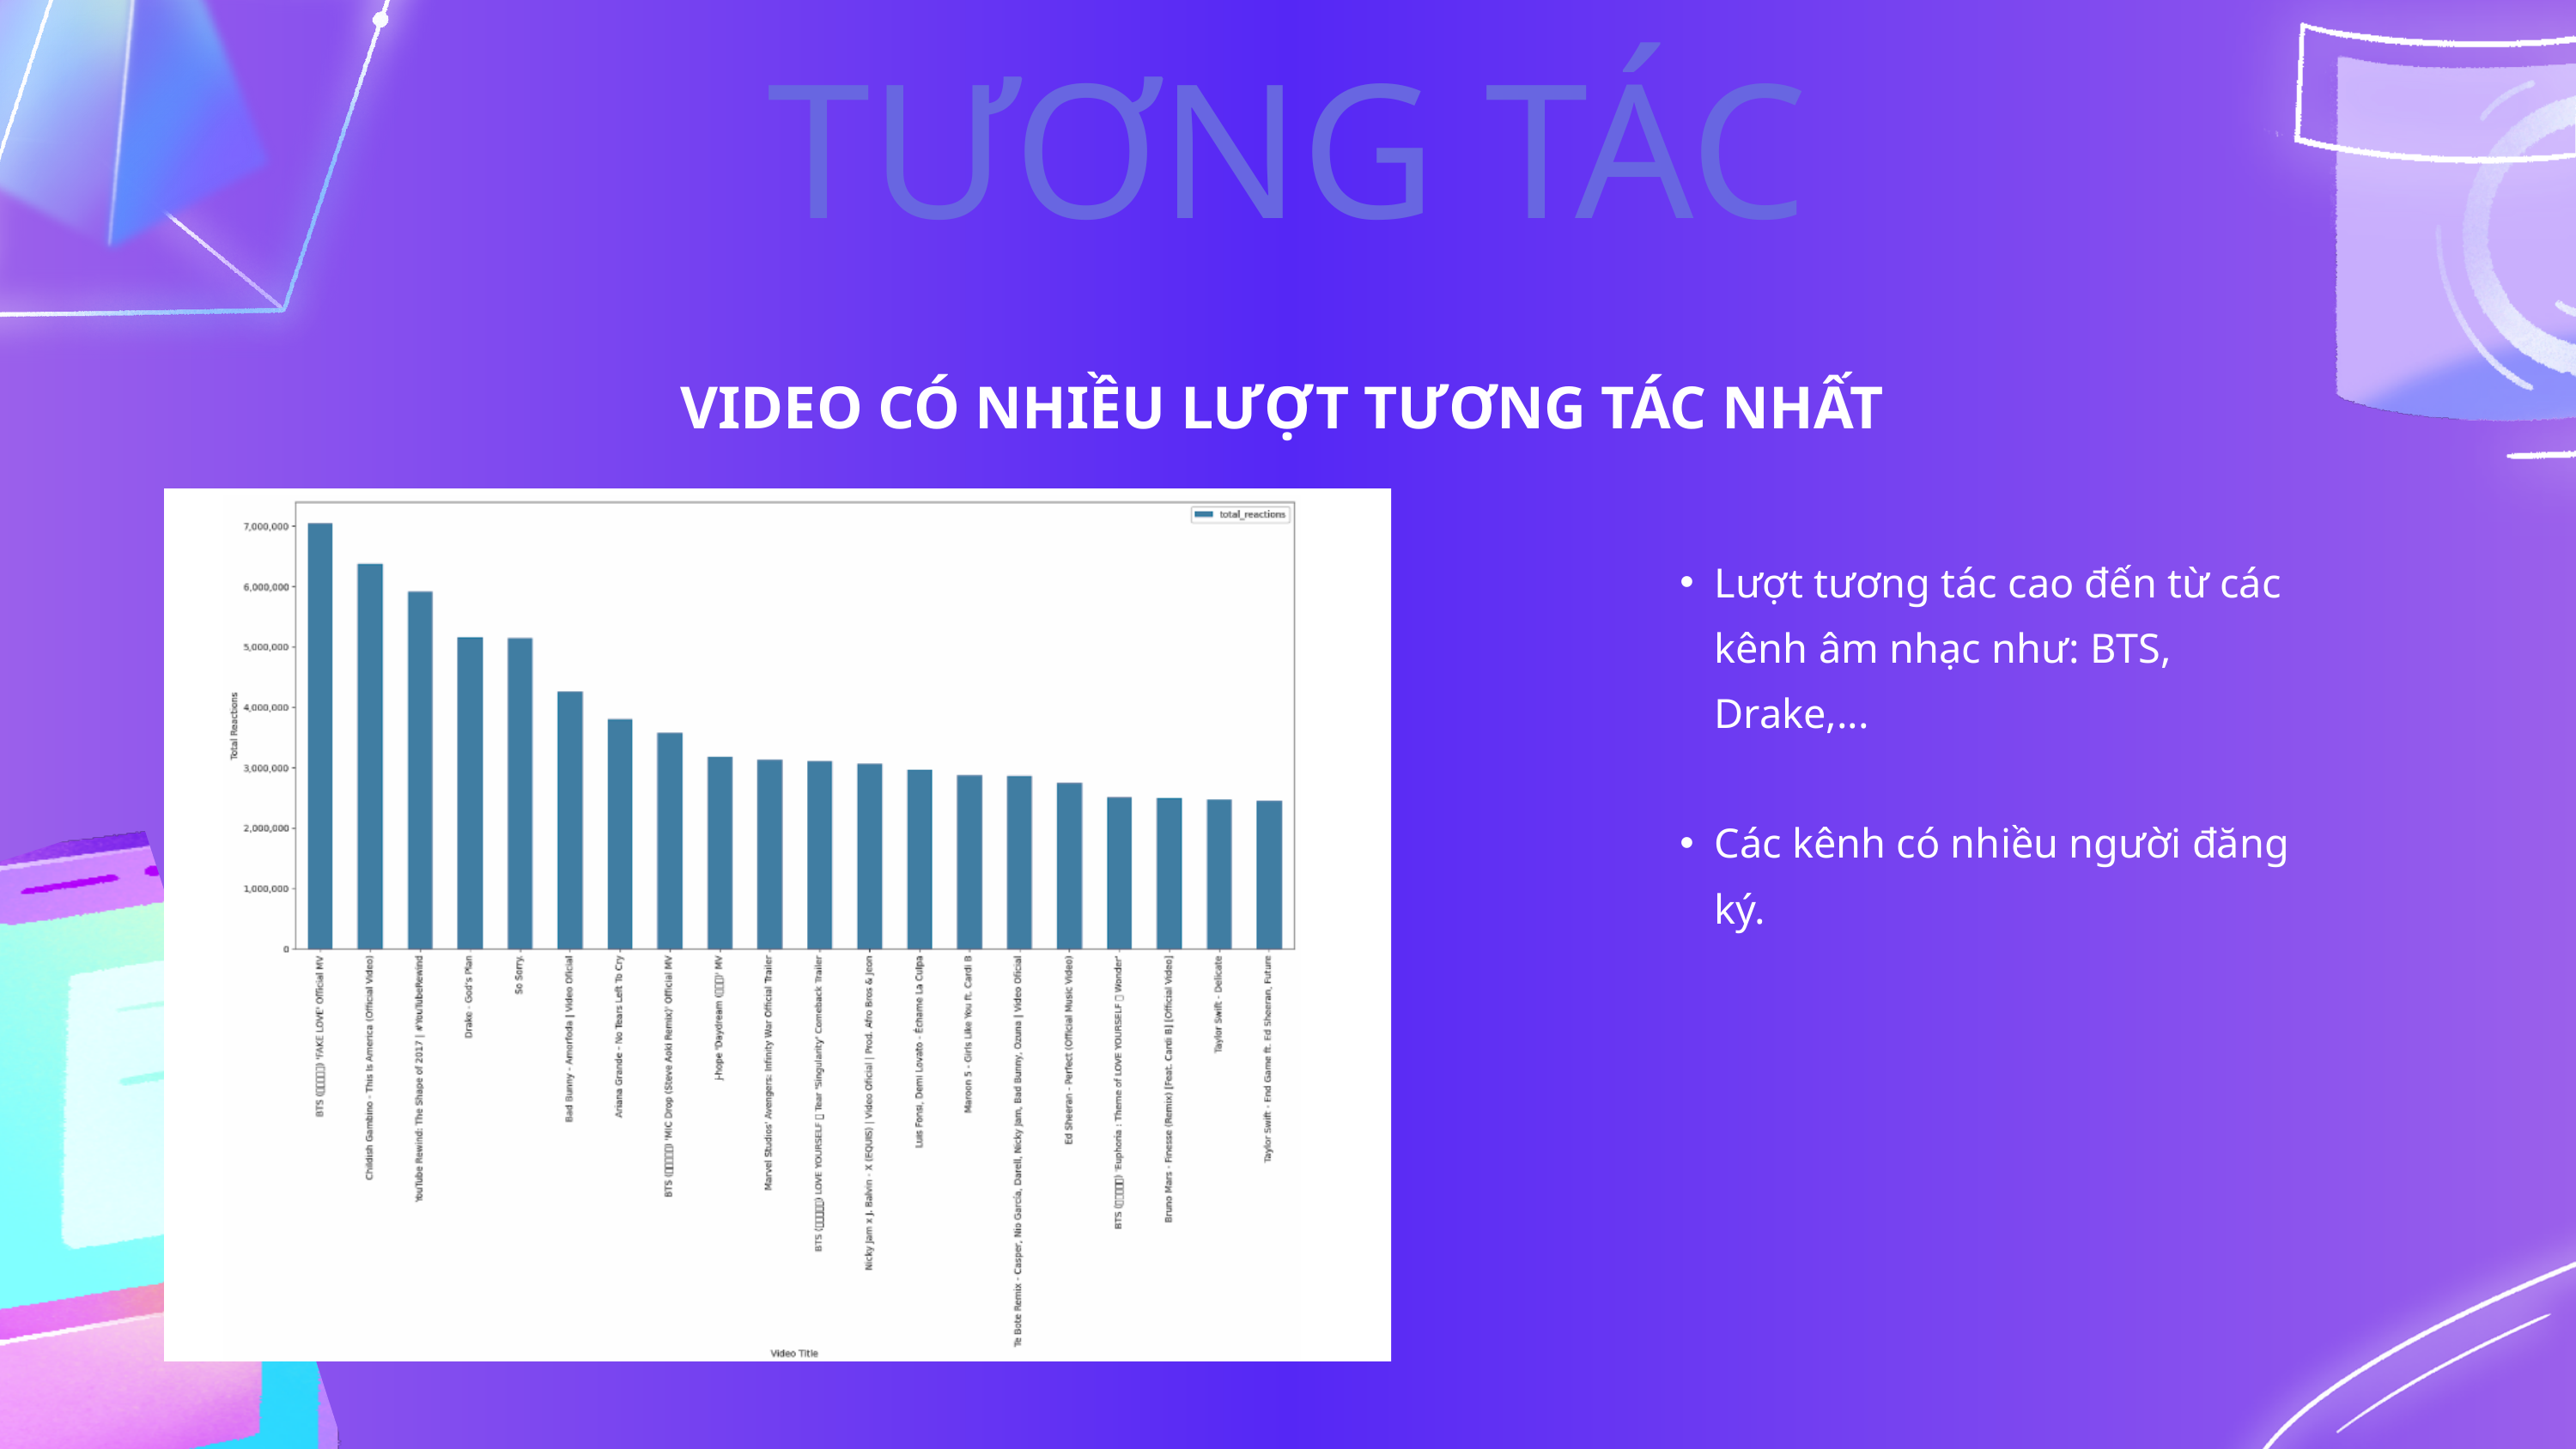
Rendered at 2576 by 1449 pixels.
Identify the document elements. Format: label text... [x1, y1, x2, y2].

text_box [2216, 0, 2576, 539]
text_box [2197, 999, 2576, 1449]
text_box TƯƠNG TÁC [747, 121, 1829, 256]
text_box VIDEO CÓ NHIỀU LƯỢT TƯƠNG TÁC NHẤT [680, 346, 1896, 441]
text_box [0, 816, 345, 1449]
text_box [164, 488, 1392, 1361]
text_box Lượt tương tác cao đến từ các kênh âm nhạc như: BTS, Drake,... Các kênh có nhiều người đăng ký. [1645, 475, 2330, 932]
text_box [0, 0, 449, 364]
